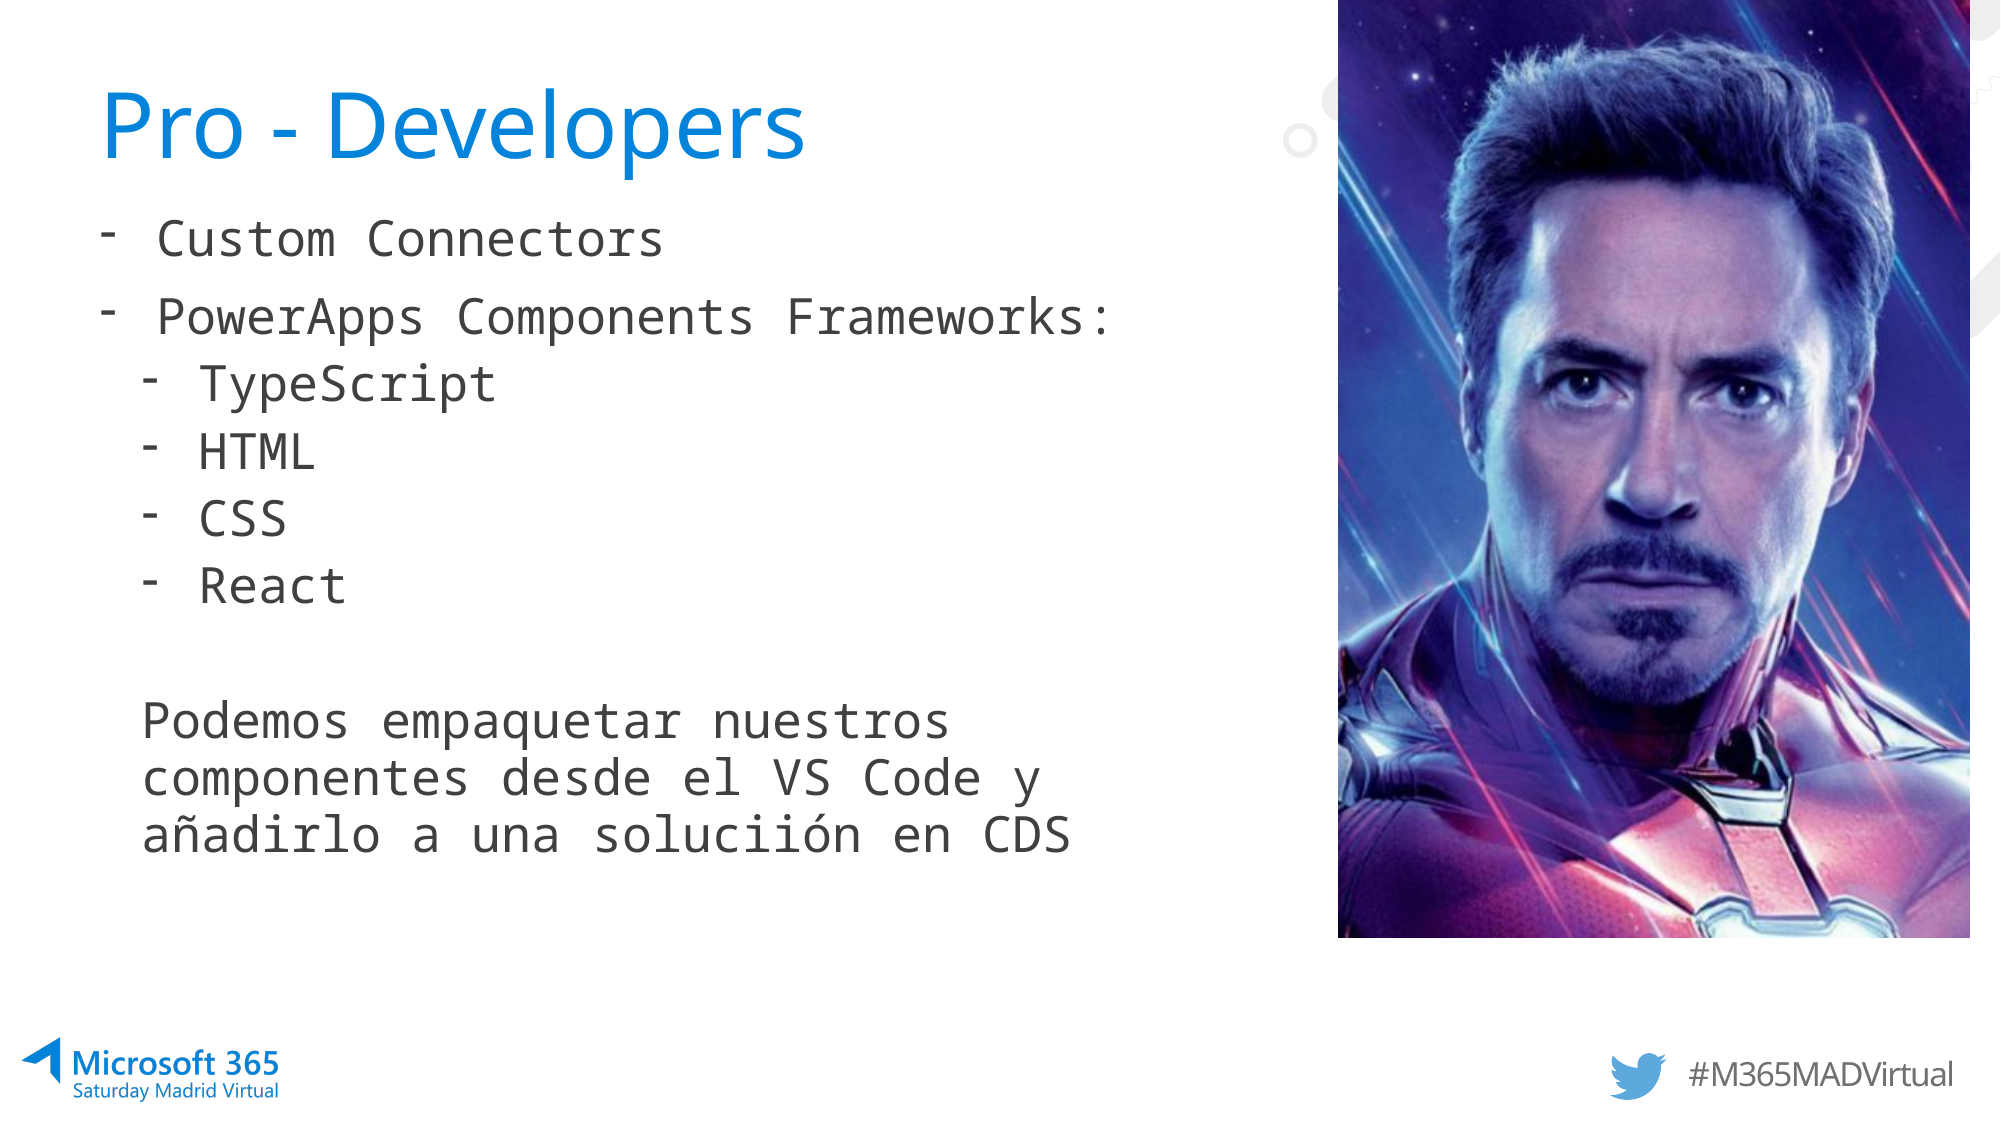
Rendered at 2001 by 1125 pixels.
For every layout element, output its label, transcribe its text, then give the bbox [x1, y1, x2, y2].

picture [1609, 1053, 1667, 1100]
picture [1338, 0, 1970, 938]
picture [11, 1027, 288, 1113]
title Pro - Developers [84, 67, 1338, 177]
list Custom Connectors PowerApps Components Frameworks: TypeScript HTML CSS React Podemos empaquetar nuestros componentes desde el VS Code y añadirlo a una soluciión en CDS [85, 203, 1287, 1004]
